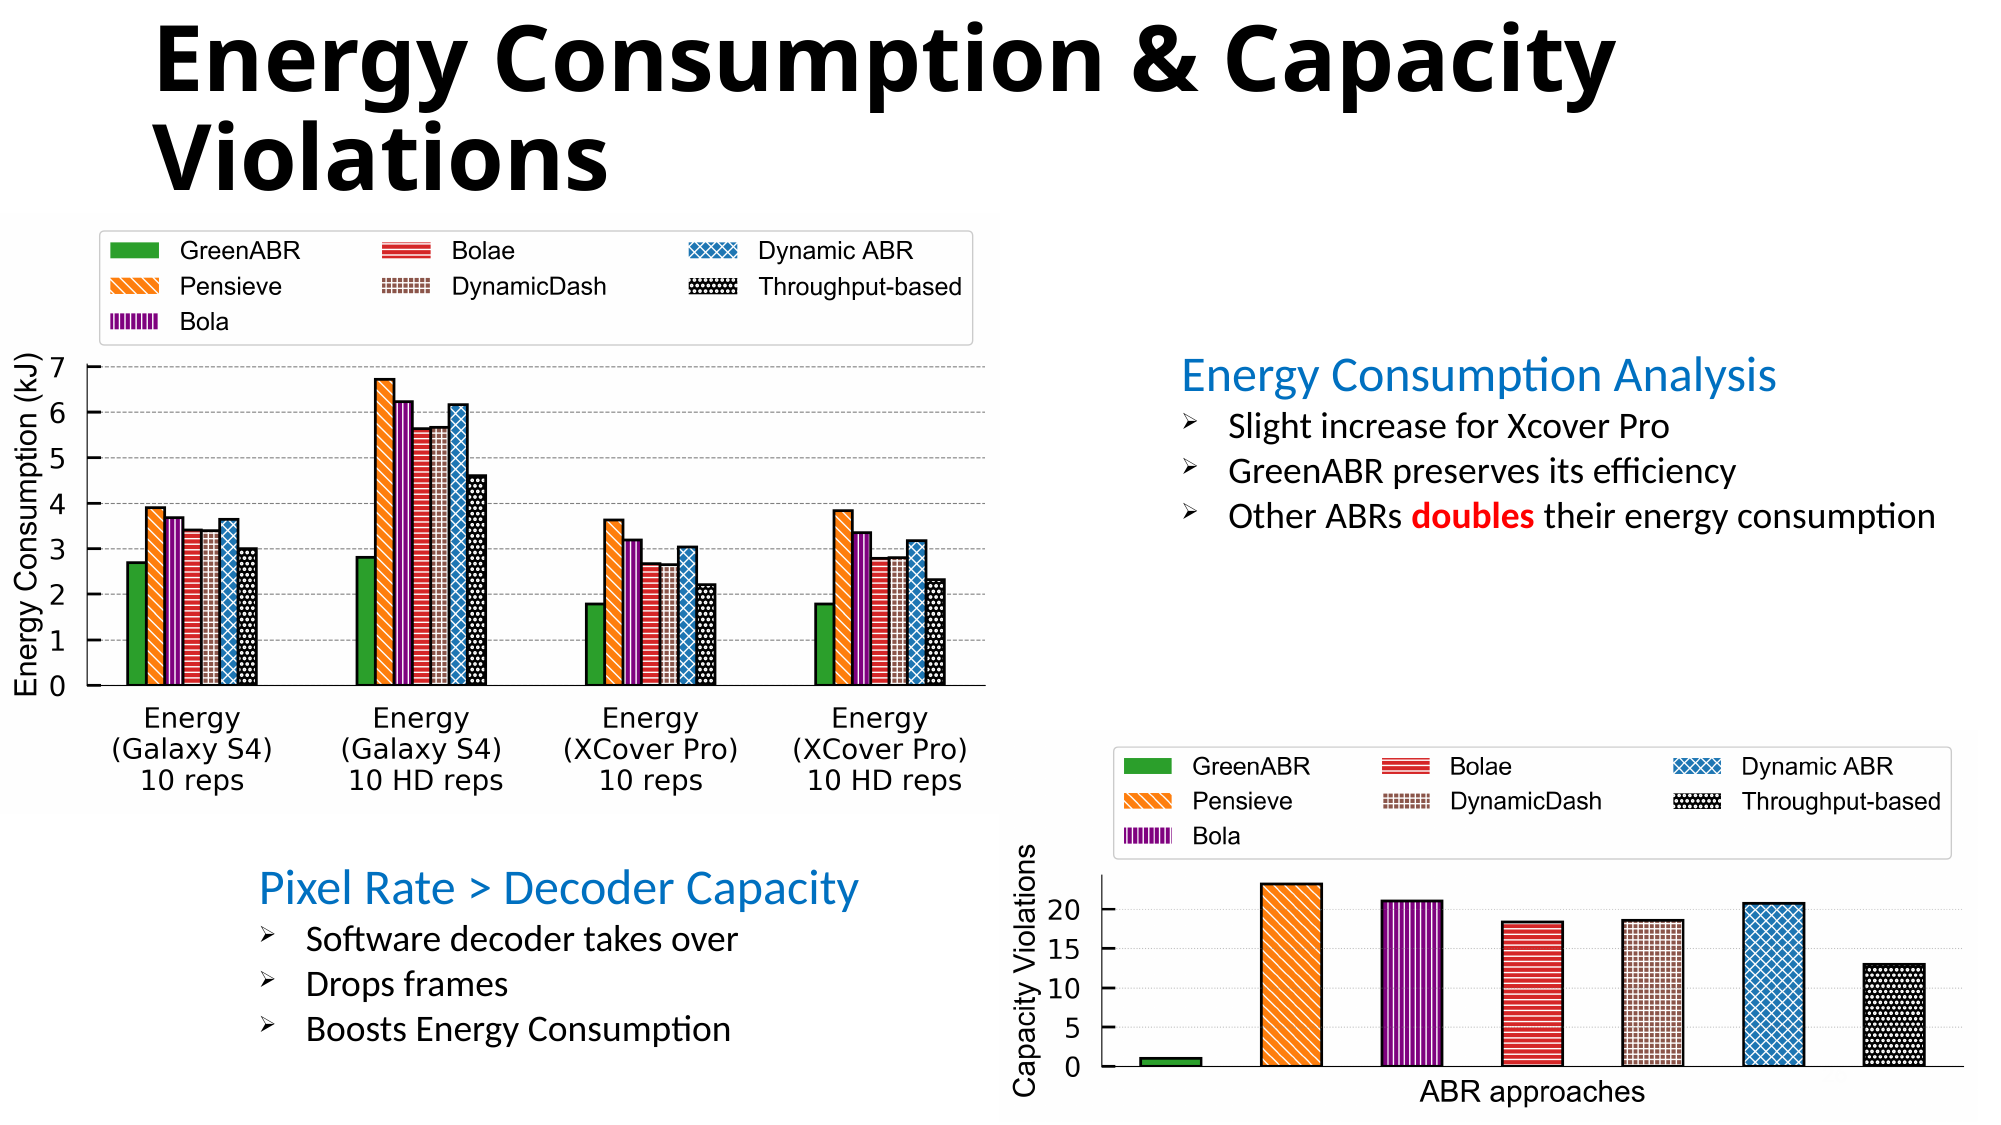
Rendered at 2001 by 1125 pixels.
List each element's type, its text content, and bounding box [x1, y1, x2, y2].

title Energy Consumption & Capacity Violations [137, 3, 1863, 221]
text_box Energy Consumption Analysis Slight increase for Xcover Pro GreenABR preserves its efficiency Other ABRs doubles their energy consumption [1166, 334, 1952, 544]
picture [0, 213, 1978, 1122]
text_box Pixel Rate > Decoder Capacity Software decoder takes over Drops frames Boosts Energy Consumption [244, 846, 875, 1057]
